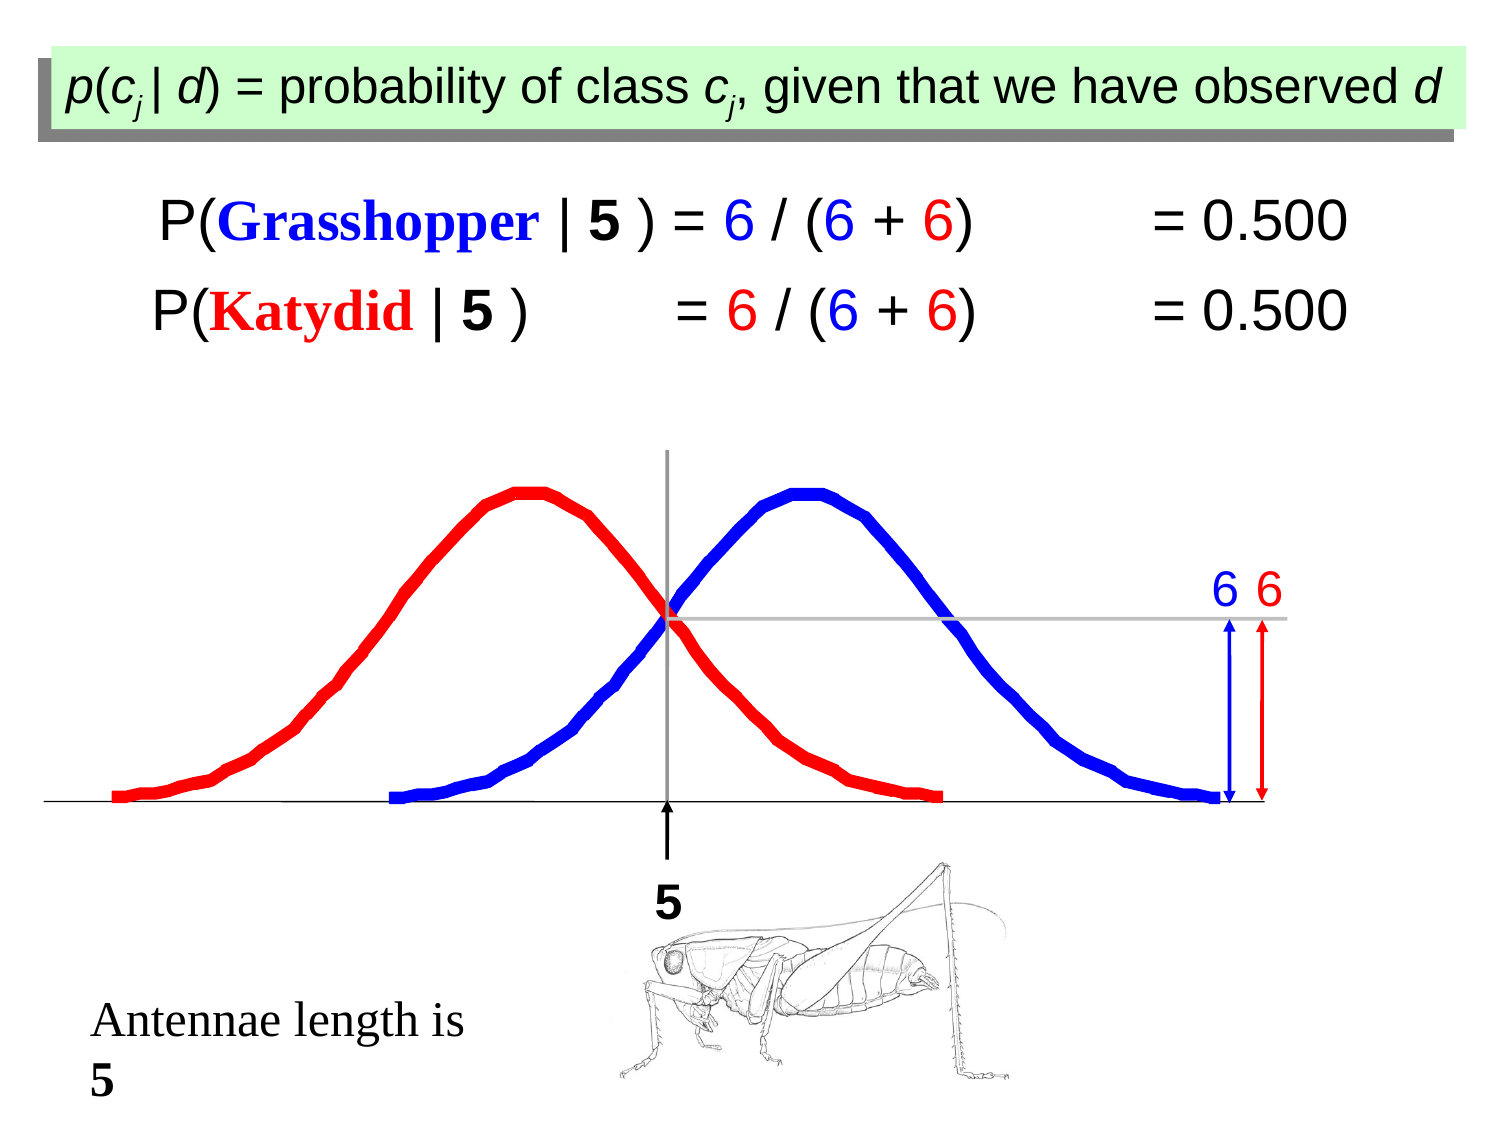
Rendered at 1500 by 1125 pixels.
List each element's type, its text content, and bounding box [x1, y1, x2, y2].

text_box [668, 605, 679, 618]
text_box [661, 799, 674, 850]
text_box Antennae length is 5 [74, 979, 518, 1115]
text_box 6 [1196, 549, 1265, 624]
text_box p(cj | d) = probability of class cj, given that we have observed d [51, 46, 1467, 130]
text_box [940, 619, 1220, 804]
text_box [112, 487, 667, 803]
text_box [668, 619, 943, 803]
text_box [389, 616, 667, 804]
text_box P(Grasshopper | 5 ) = 6 / (6 + 6) = 0.500 P(Katydid | 5 ) = 6 / (6 + 6) = 0.500 [87, 174, 1364, 350]
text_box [607, 851, 1023, 1103]
text_box [668, 488, 955, 618]
text_box [1223, 624, 1236, 804]
text_box 6 [1240, 549, 1299, 625]
text_box [1255, 625, 1269, 801]
